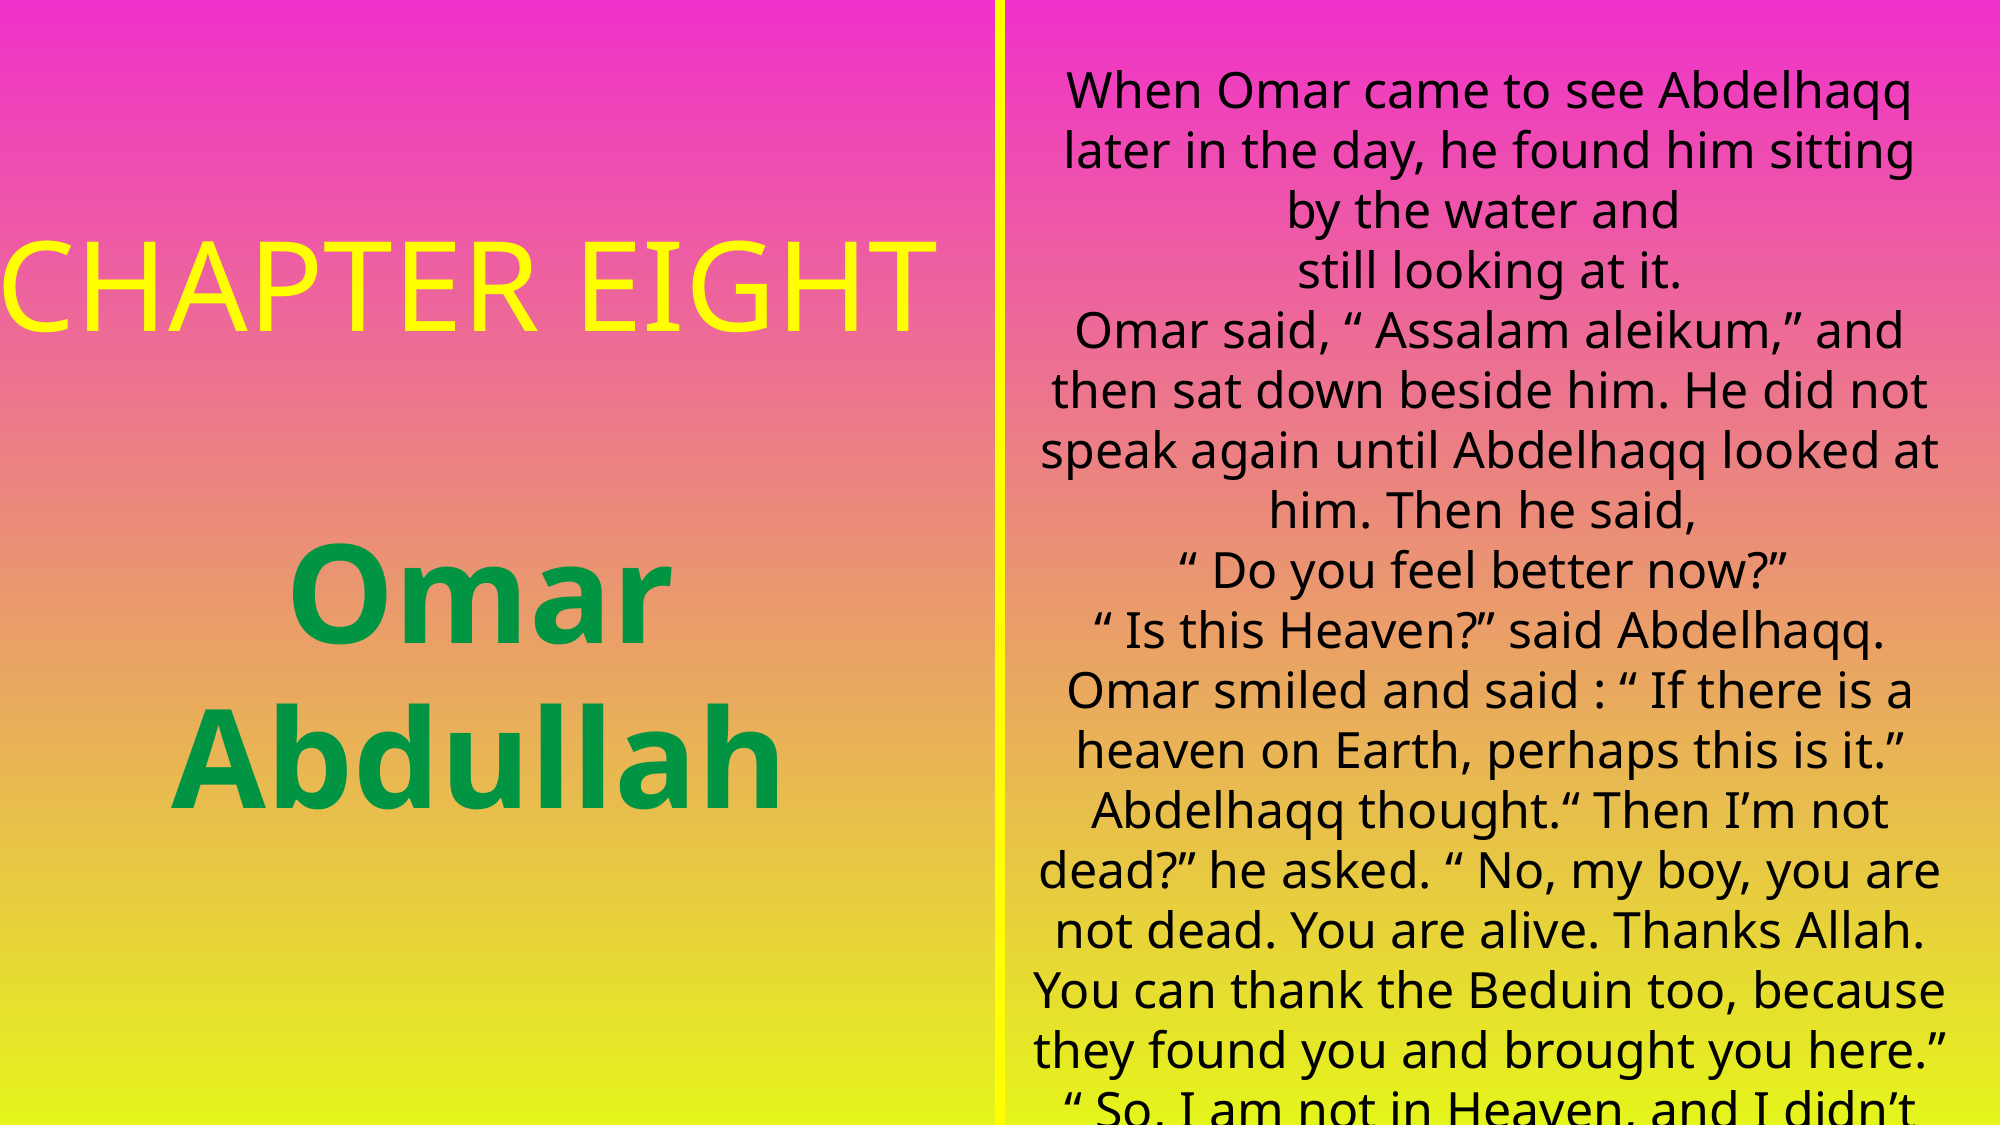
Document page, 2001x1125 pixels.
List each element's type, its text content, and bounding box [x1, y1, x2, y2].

text_box [1005, 0, 1021, 1125]
text_box [0, 0, 995, 1125]
text_box [1021, 0, 2000, 1125]
text_box CHAPTER EIGHT Omar Abdullah [0, 198, 979, 844]
text_box When Omar came to see Abdelhaqq later in the day, he found him sitting by the water and still looking at it. Omar said, “ Assalam aleikum,” and then sat down beside him. He did not speak again until Abdelhaqq looked at him. Then he said, “ Do you feel better now?” “ Is this Heaven?” said Abdelhaqq. Omar smiled and said : “ If there is a heaven on Earth, perhaps this is it.” Abdelhaqq thought.“ Then I’m not dead?” he asked. “ No, my boy, you are not dead. You are alive. Thanks Allah. You can thank the Beduin too, because they found you and brought you here.” “ So, I am not in Heaven, and I didn’t die like an animal,” said Abdelhaqq. “ Why do you say that?” asked Omar. [1015, 51, 1966, 1125]
